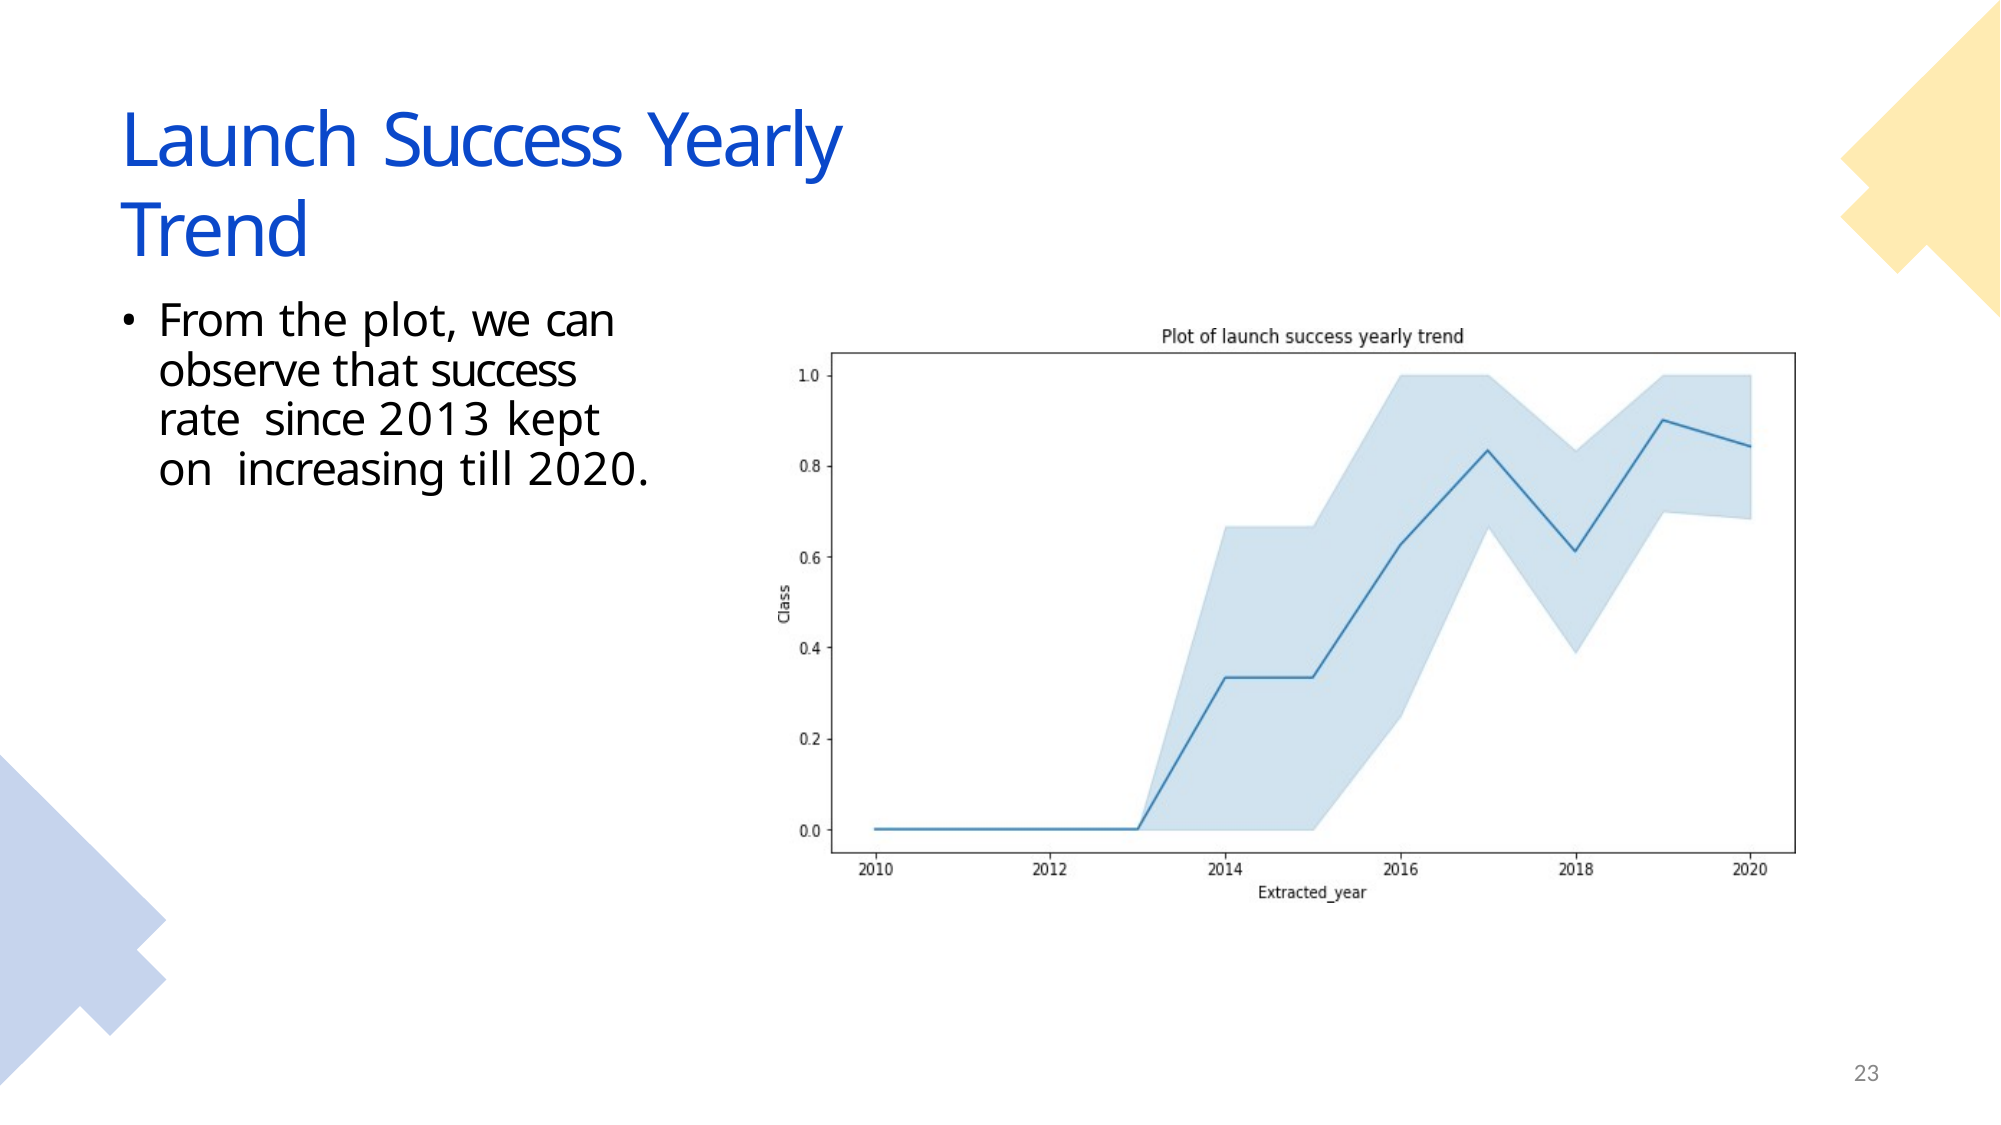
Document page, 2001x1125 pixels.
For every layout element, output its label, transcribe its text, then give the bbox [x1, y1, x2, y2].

text_box 23 [1847, 1060, 1886, 1087]
title Launch Success Yearly Trend [118, 89, 1044, 280]
picture [778, 327, 1796, 903]
text_box From the plot, we can observe that success rate since 2013 kept on increasing till 2020. [118, 289, 656, 495]
text_box [1840, 0, 2000, 318]
text_box [0, 754, 167, 1086]
